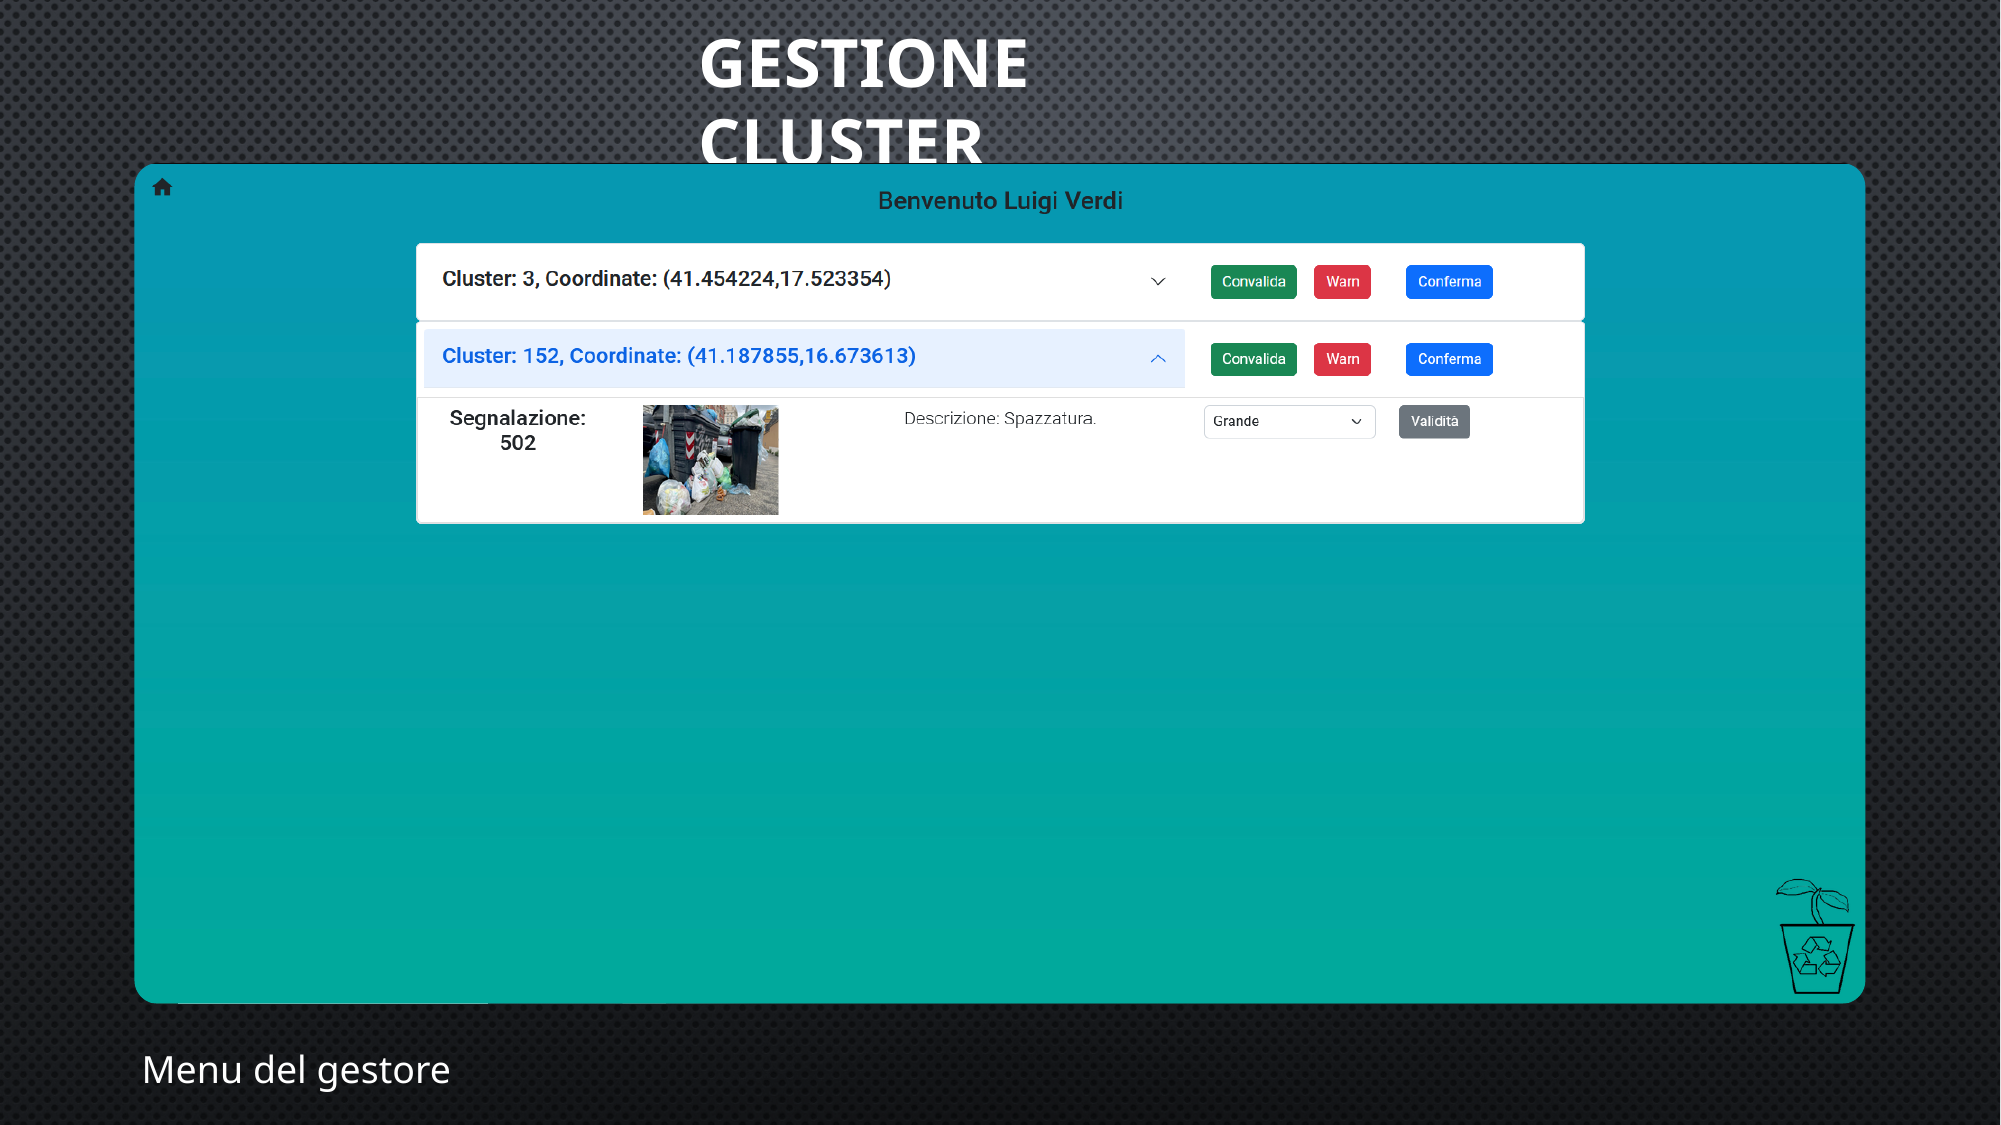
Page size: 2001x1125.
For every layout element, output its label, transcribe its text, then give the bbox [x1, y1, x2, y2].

picture [134, 162, 1866, 1005]
title Gestione Cluster [683, 0, 1317, 162]
text_box Menu del gestore [126, 1038, 1241, 1098]
